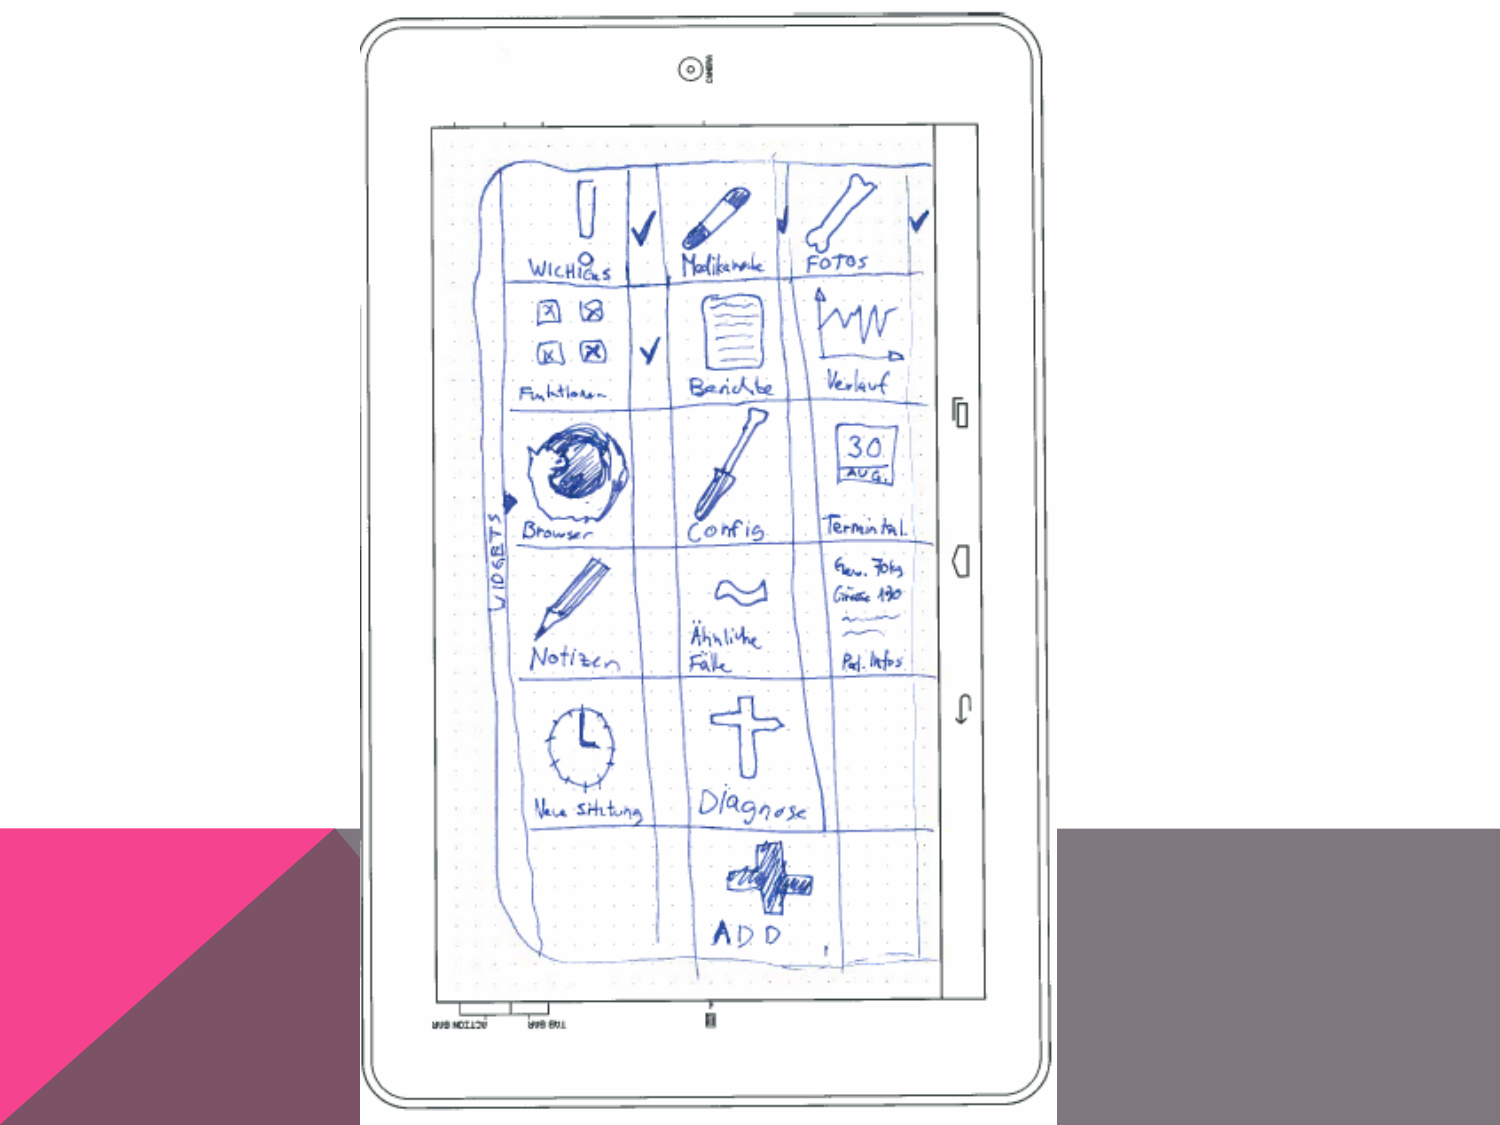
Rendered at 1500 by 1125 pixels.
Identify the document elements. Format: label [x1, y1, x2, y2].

picture [359, 9, 1058, 1125]
